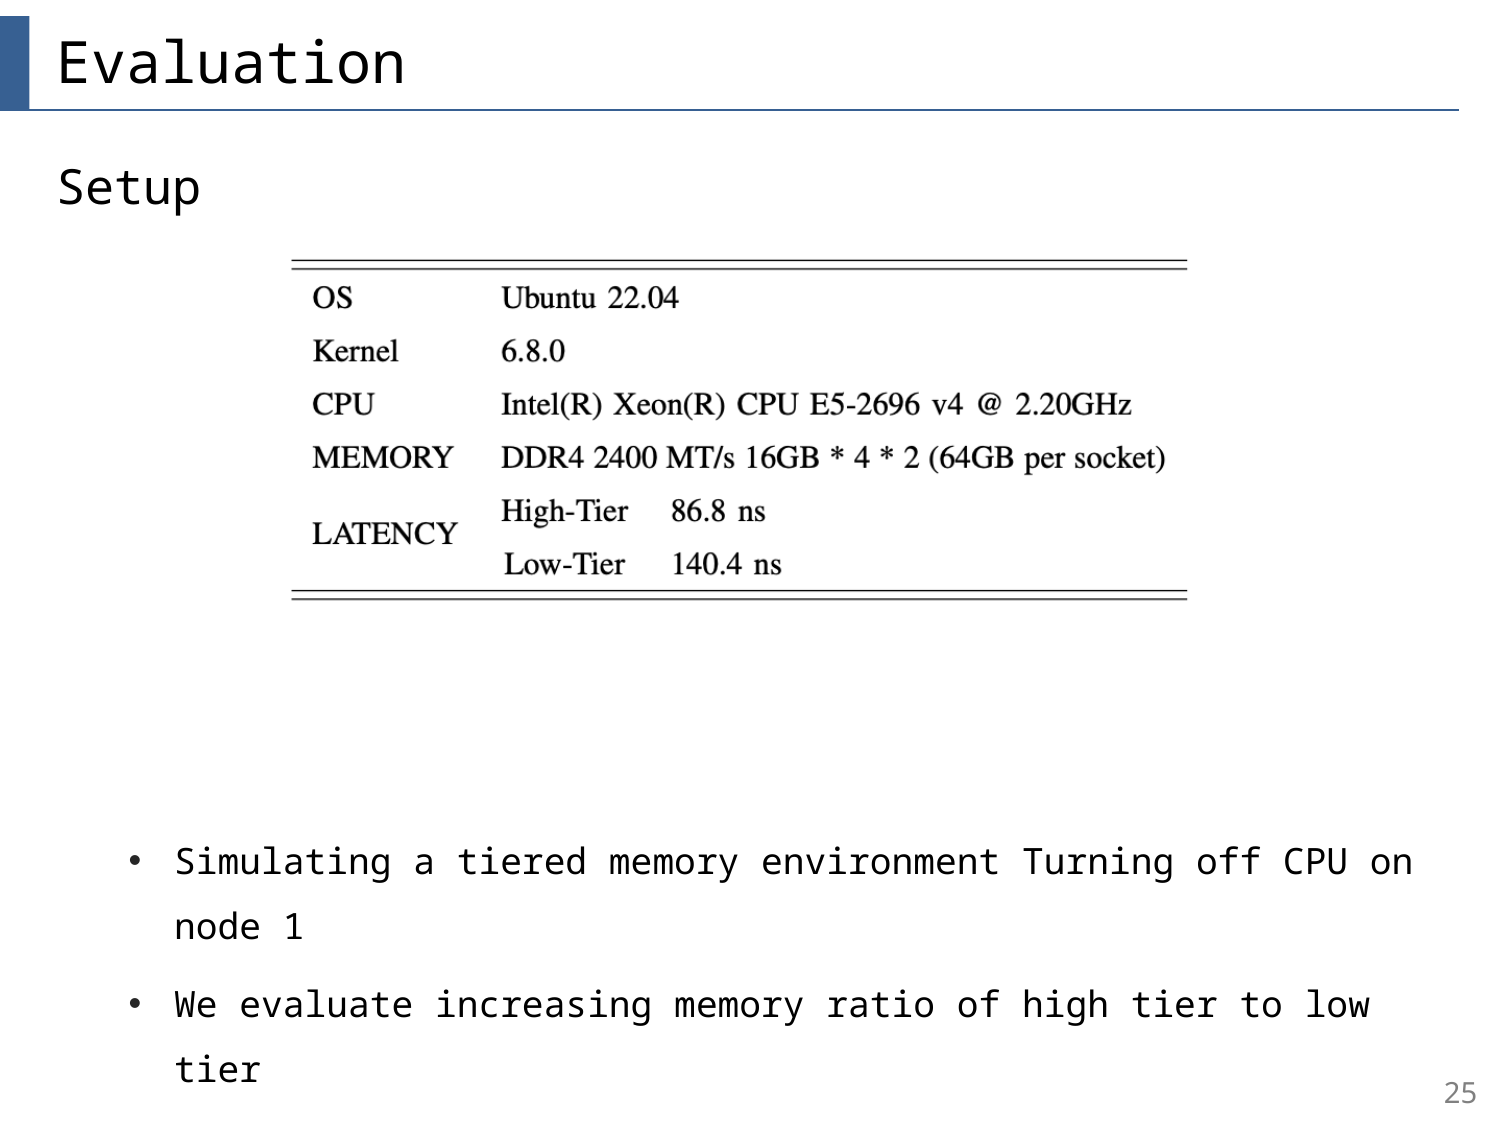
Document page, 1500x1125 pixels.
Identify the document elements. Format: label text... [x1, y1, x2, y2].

picture [266, 252, 1234, 613]
title Evaluation [41, 0, 1459, 120]
list Setup Simulating a tiered memory environment Turning off CPU on node 1 We evaluate increasing memory ratio of high tier to low tier [41, 149, 1459, 1106]
